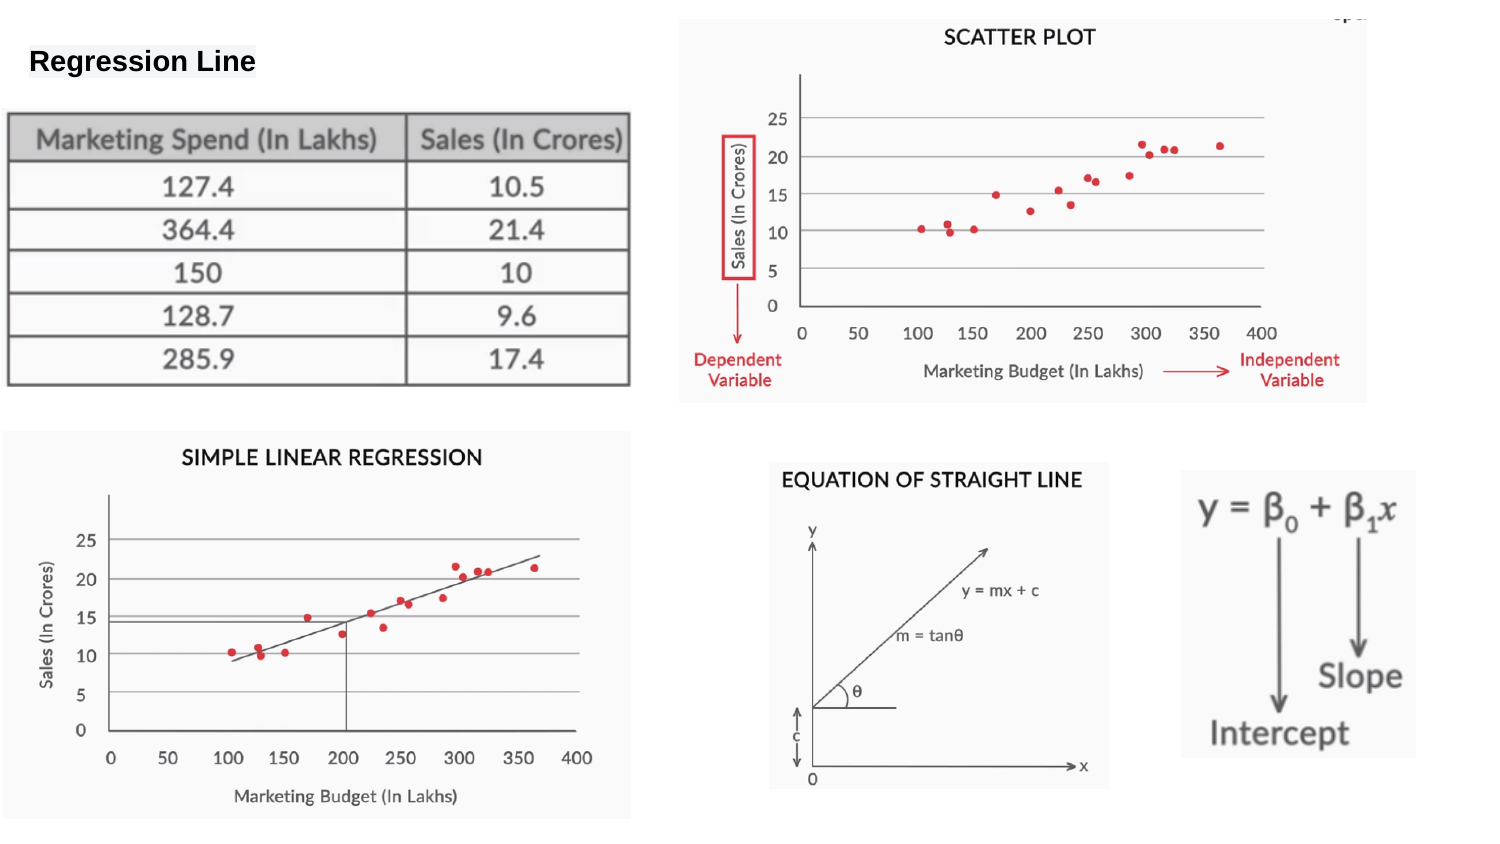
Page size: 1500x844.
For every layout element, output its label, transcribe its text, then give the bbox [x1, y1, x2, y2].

text_box Regression Line [14, 19, 290, 93]
picture [769, 462, 1109, 789]
picture [1181, 469, 1416, 758]
picture [1, 108, 633, 388]
picture [3, 431, 631, 819]
picture [679, 19, 1367, 404]
